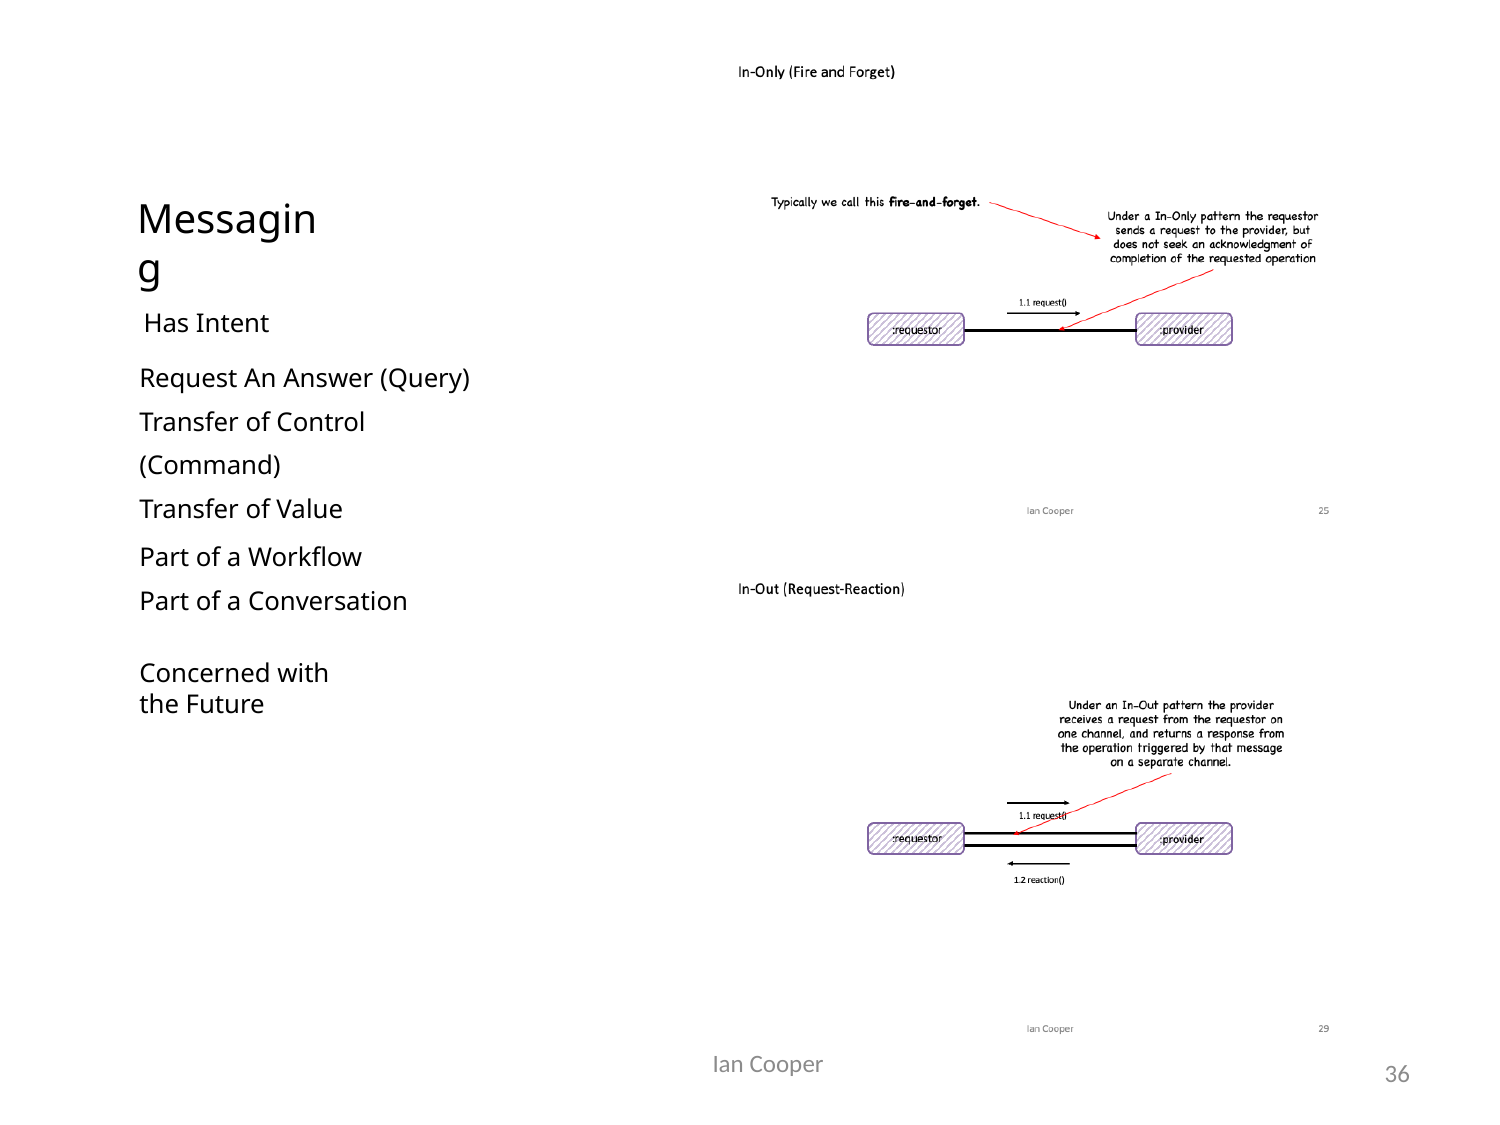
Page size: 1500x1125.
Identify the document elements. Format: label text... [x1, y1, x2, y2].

text_box Concerned with the Future [133, 650, 382, 725]
footer Ian Cooper [530, 1032, 1006, 1093]
text_box Request An Answer (Query) Transfer of Control (Command) Transfer of Value [133, 355, 490, 530]
picture [733, 56, 1367, 533]
picture [733, 574, 1367, 1050]
text_box Has Intent [137, 299, 302, 344]
text_box Part of a Workflow Part of a Conversation [133, 534, 431, 622]
text_box Messaging [137, 193, 345, 228]
slide_number 36 [1074, 1042, 1425, 1103]
